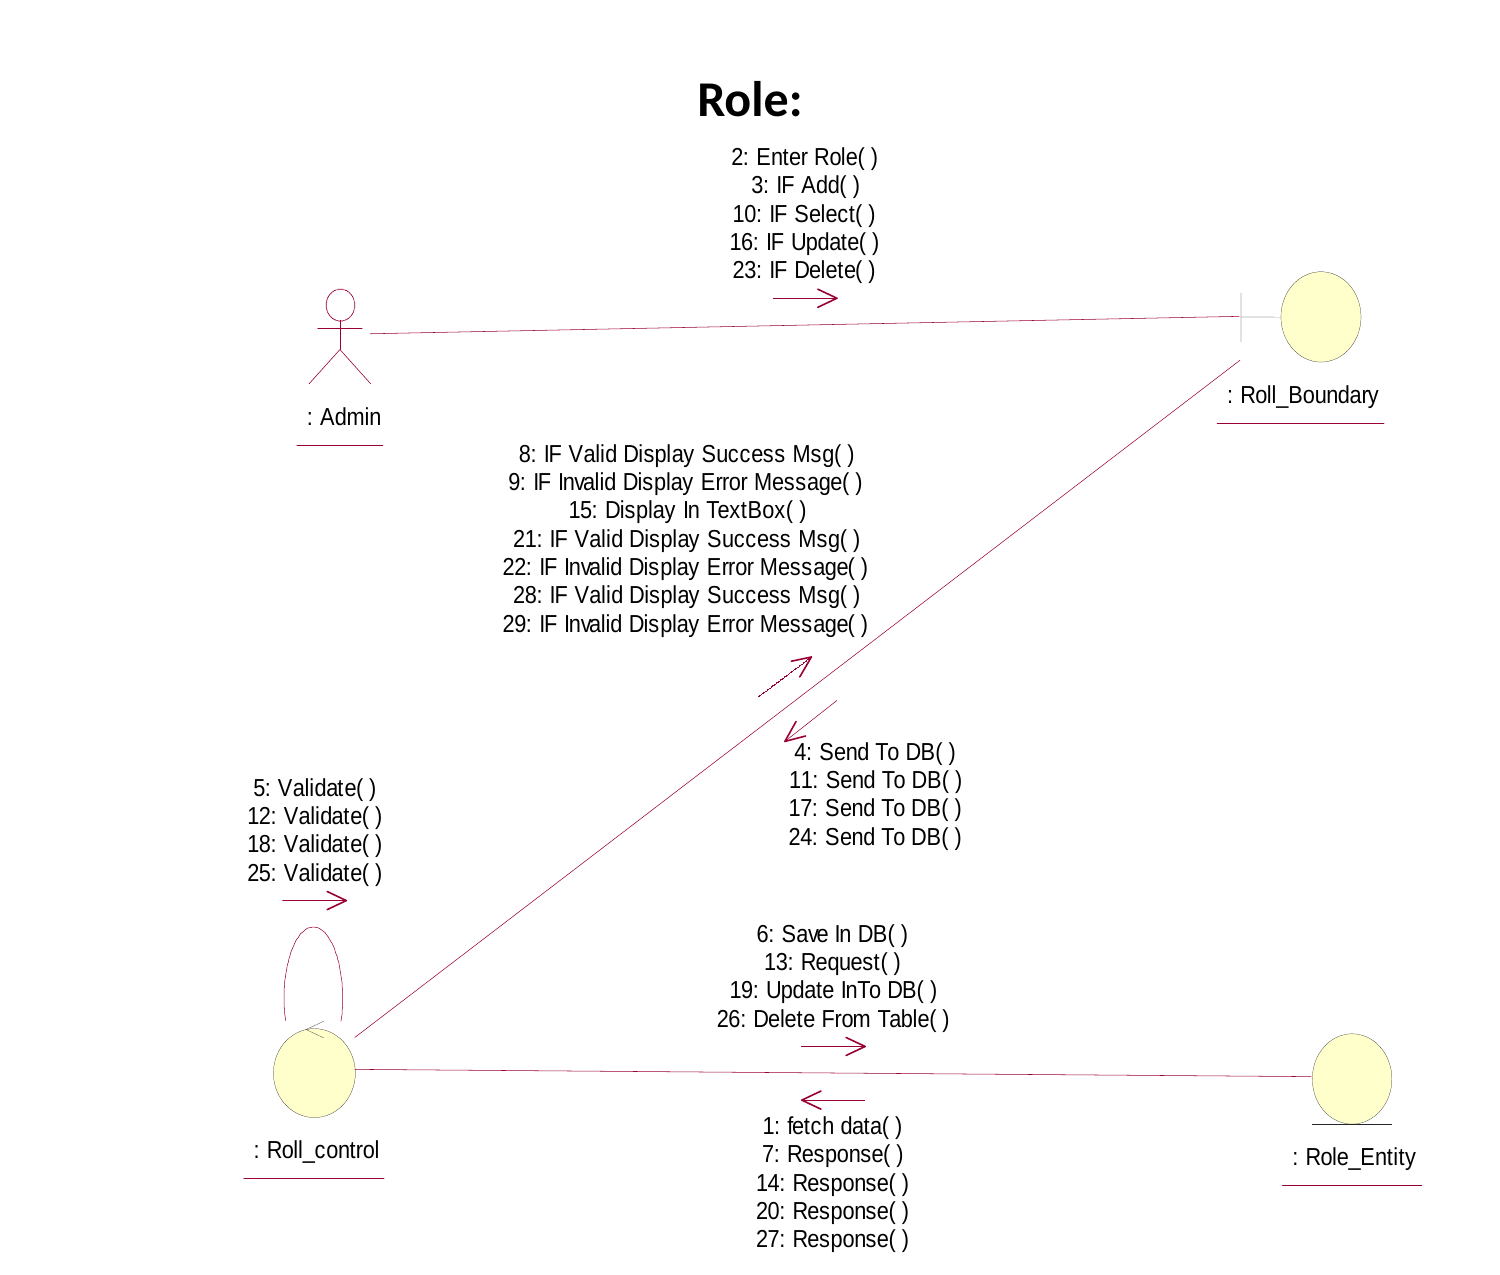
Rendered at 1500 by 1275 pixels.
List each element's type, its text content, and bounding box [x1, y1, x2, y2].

picture [105, 86, 1500, 1275]
title Role: [75, 51, 1425, 142]
